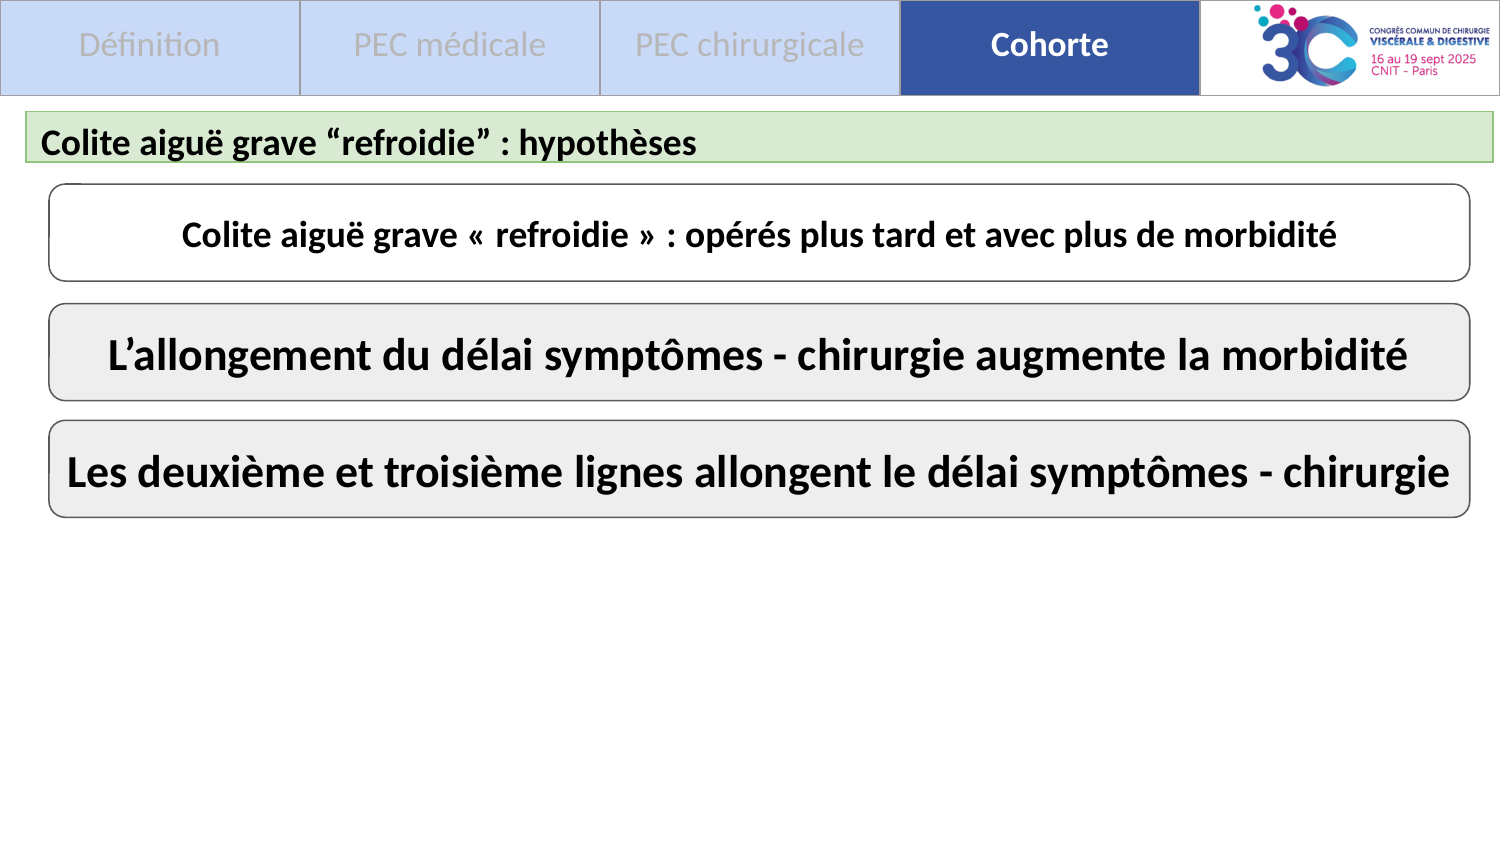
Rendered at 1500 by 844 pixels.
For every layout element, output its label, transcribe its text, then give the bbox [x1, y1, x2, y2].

text_box Colite aiguë grave « refroidie » : opérés plus tard et avec plus de morbidité [48, 184, 1470, 282]
table_header PEC chirurgicale [601, 1, 899, 95]
text_box Colite aiguë grave “refroidie” : hypothèses [25, 111, 1493, 162]
table_header PEC médicale [301, 1, 599, 95]
table_header Définition [1, 1, 299, 95]
text_box L’allongement du délai symptômes - chirurgie augmente la morbidité [48, 303, 1470, 401]
text_box Les deuxième et troisième lignes allongent le délai symptômes - chirurgie [48, 420, 1470, 518]
table_header [1201, 1, 1244, 95]
table_header Cohorte [901, 1, 1199, 95]
picture [1247, 0, 1500, 98]
